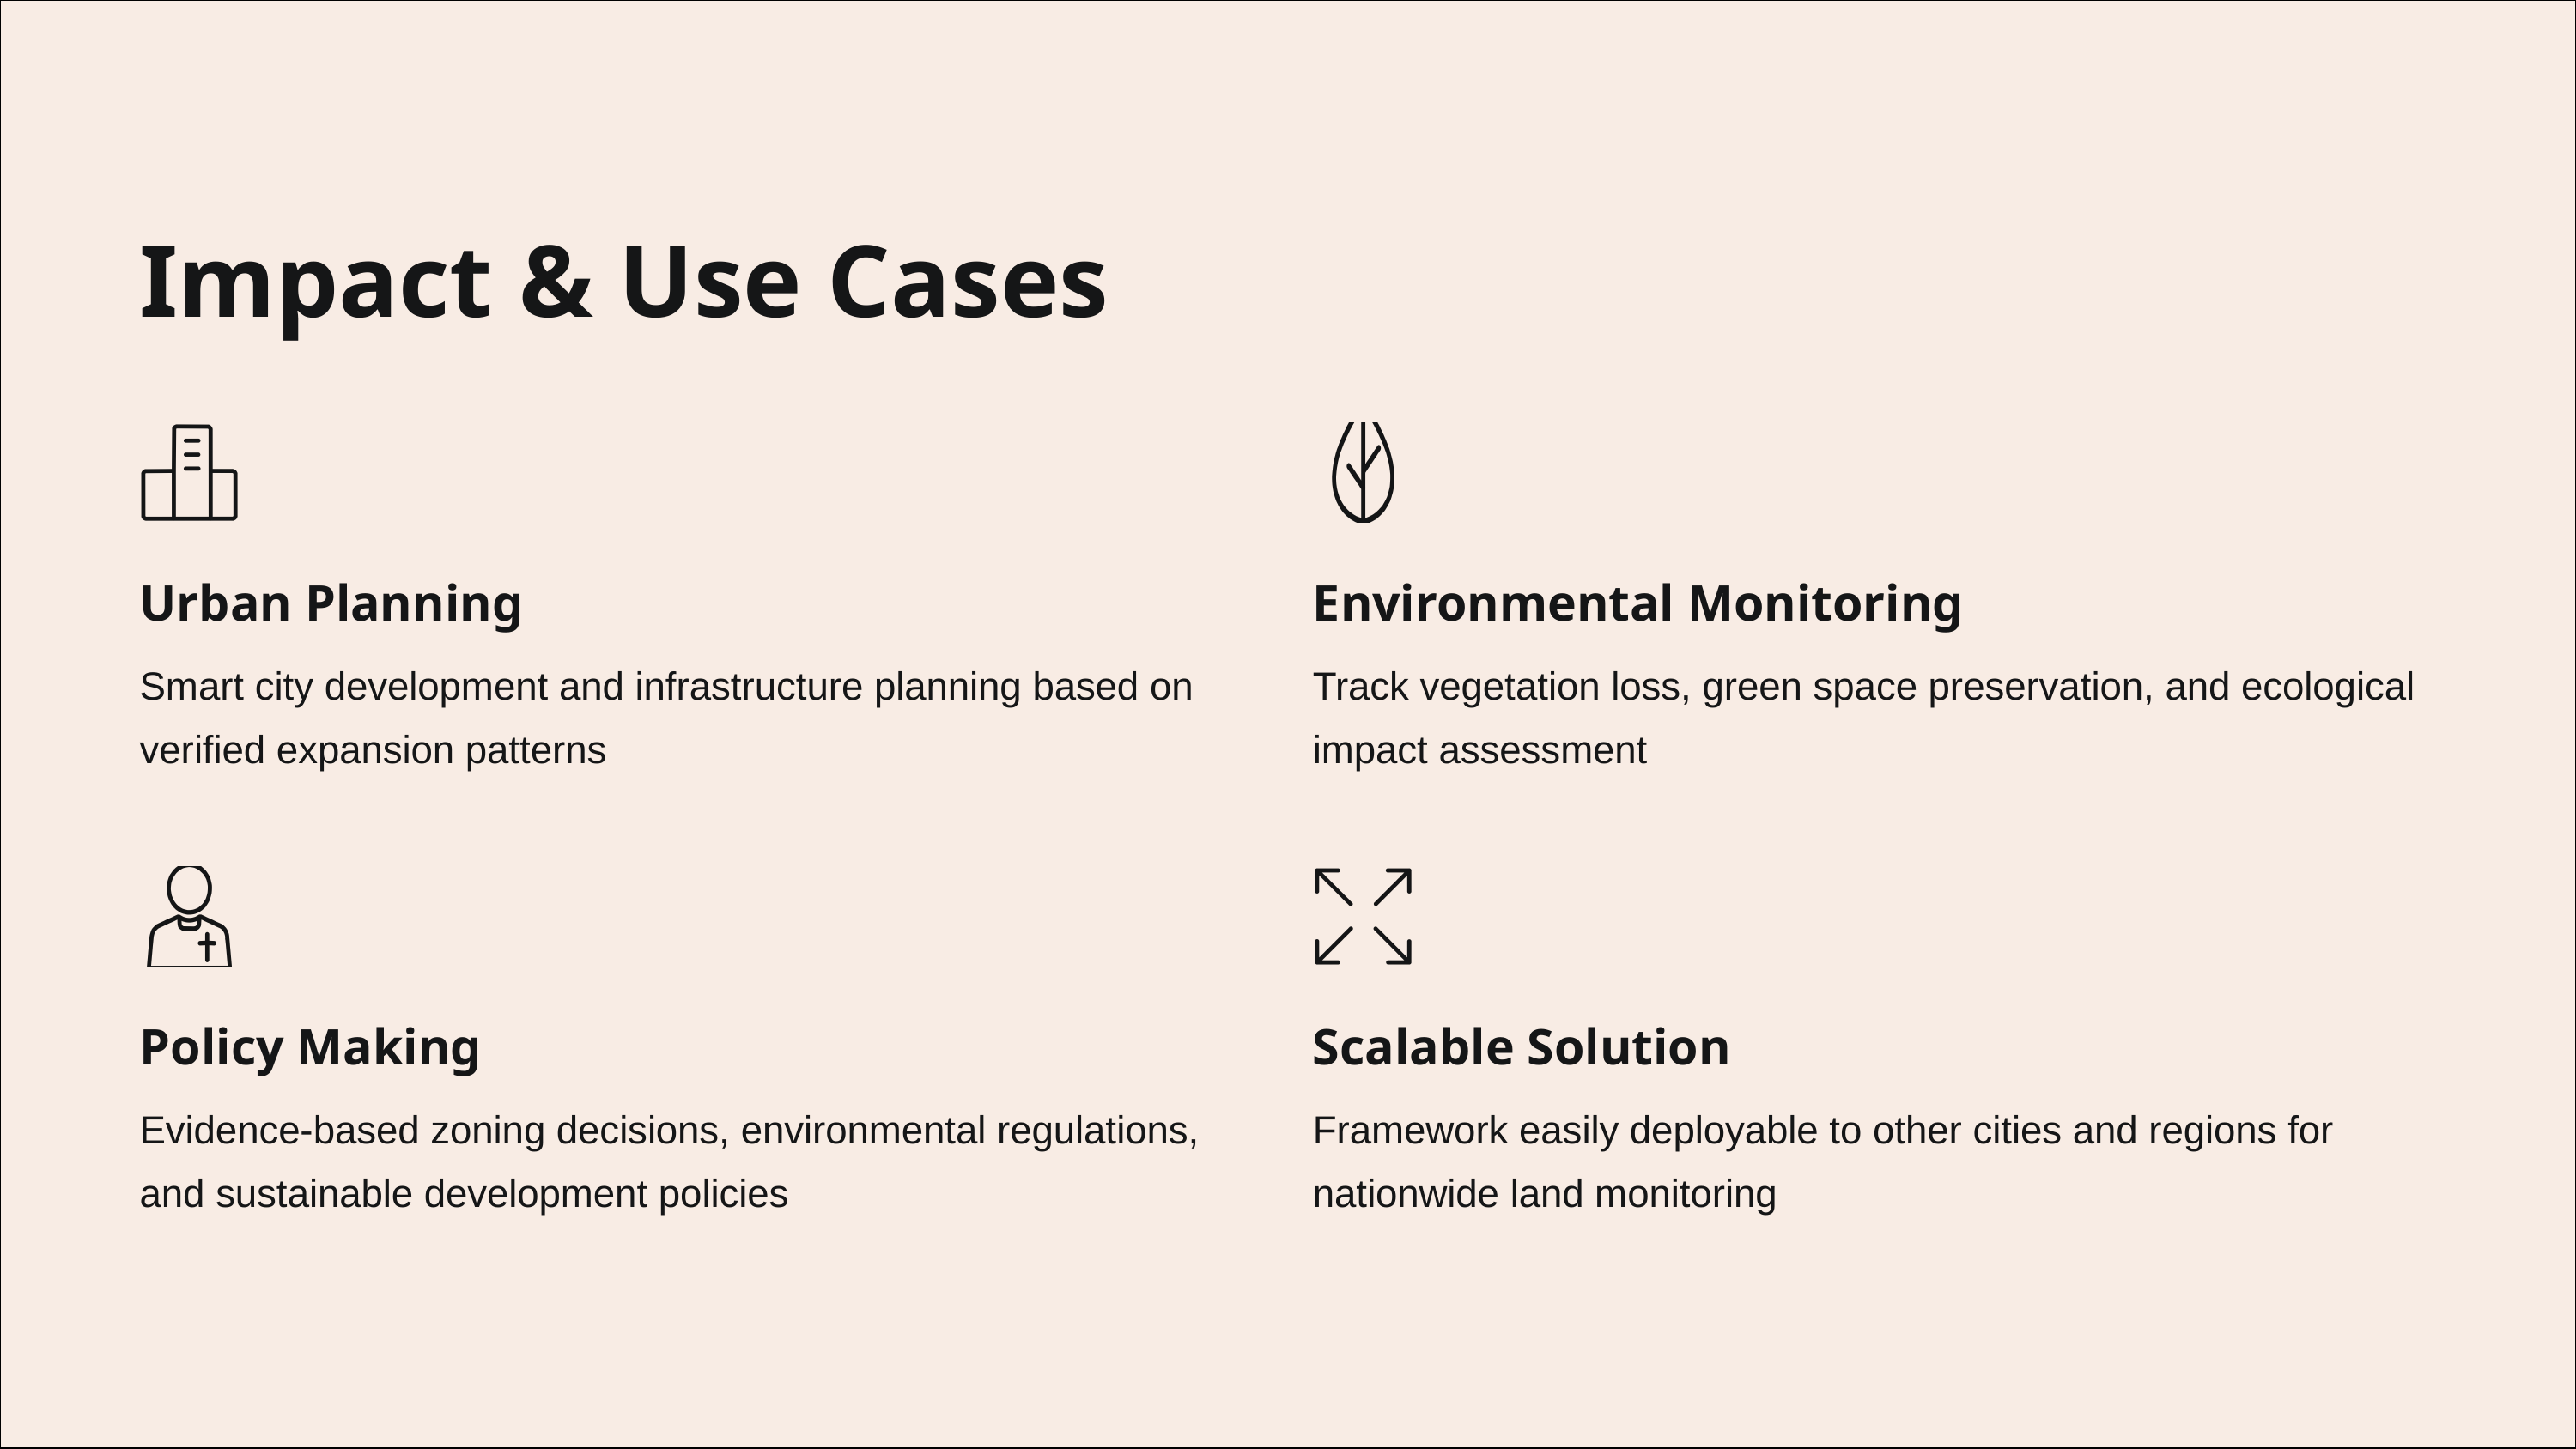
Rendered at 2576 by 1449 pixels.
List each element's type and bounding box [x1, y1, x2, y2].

text_box [0, 0, 2576, 1449]
